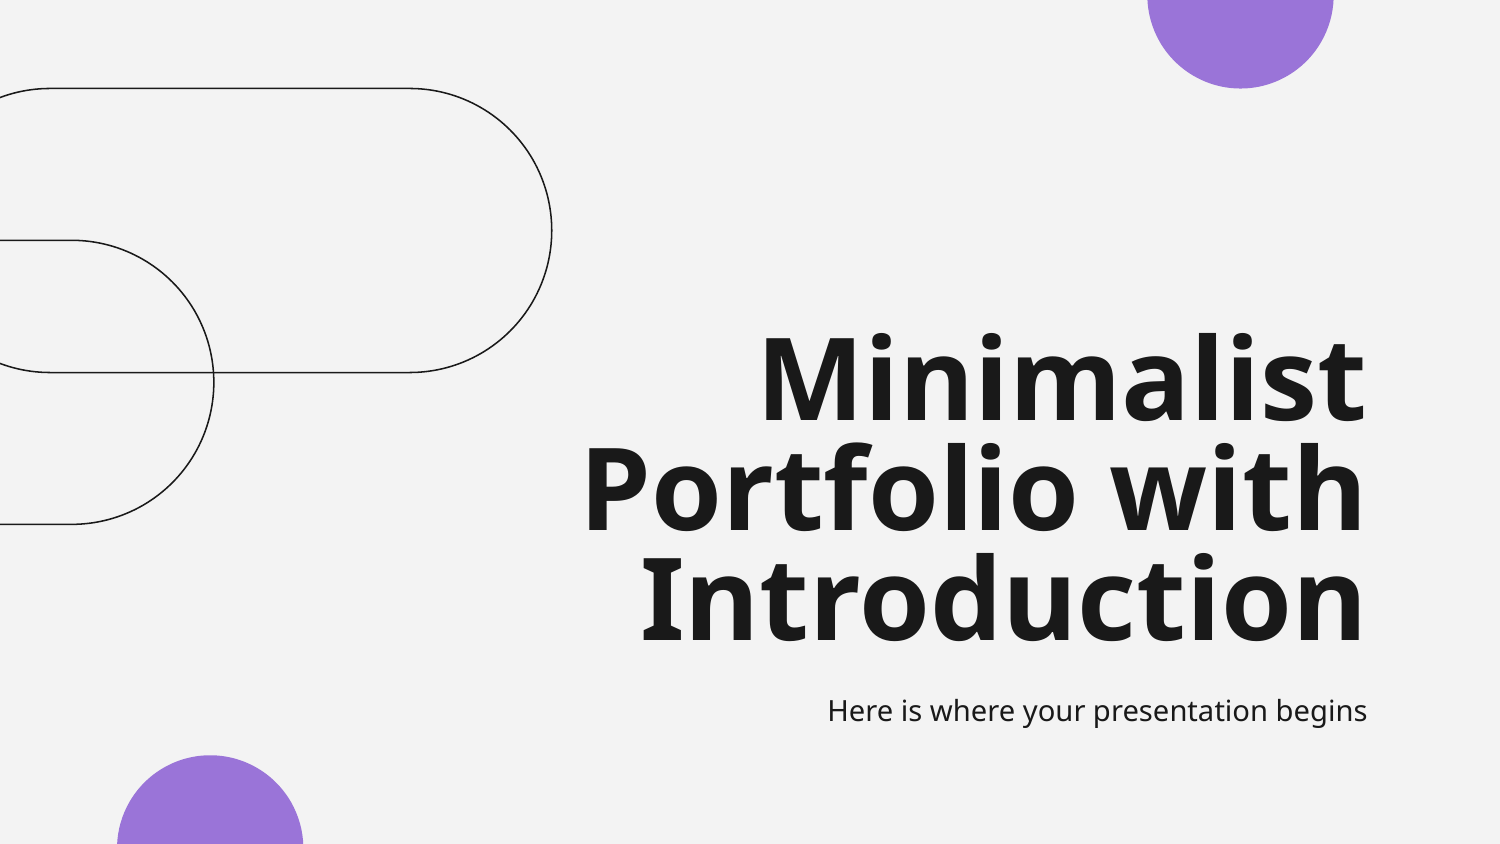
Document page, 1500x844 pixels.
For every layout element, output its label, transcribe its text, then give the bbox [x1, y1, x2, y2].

title Minimalist Portfolio with Introduction [543, 310, 1383, 677]
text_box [0, 88, 553, 525]
subtitle Here is where your presentation begins [543, 677, 1383, 756]
